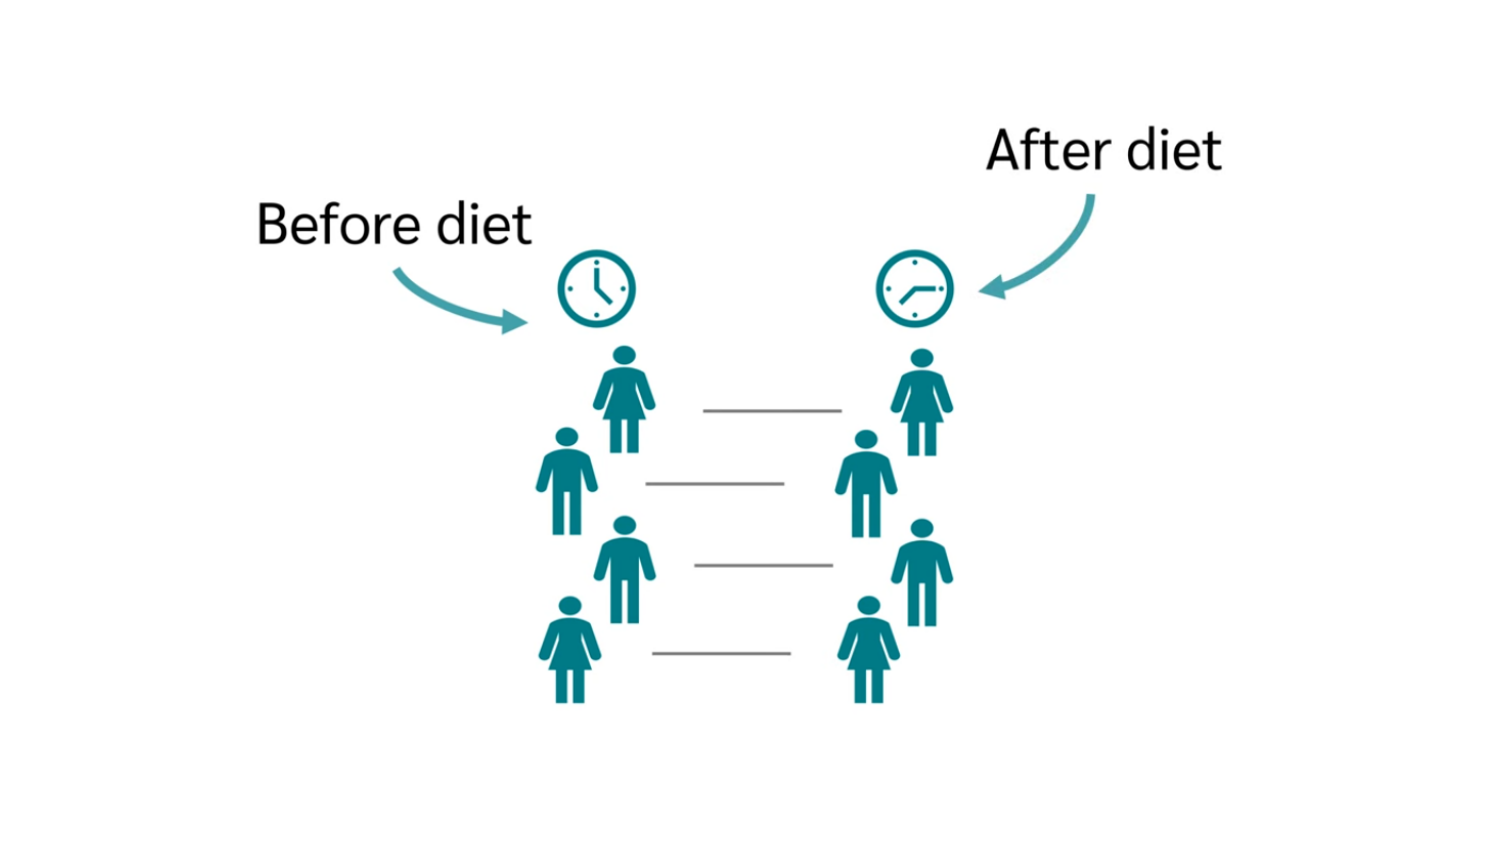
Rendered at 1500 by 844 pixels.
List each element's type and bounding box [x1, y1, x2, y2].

picture [238, 108, 1261, 736]
